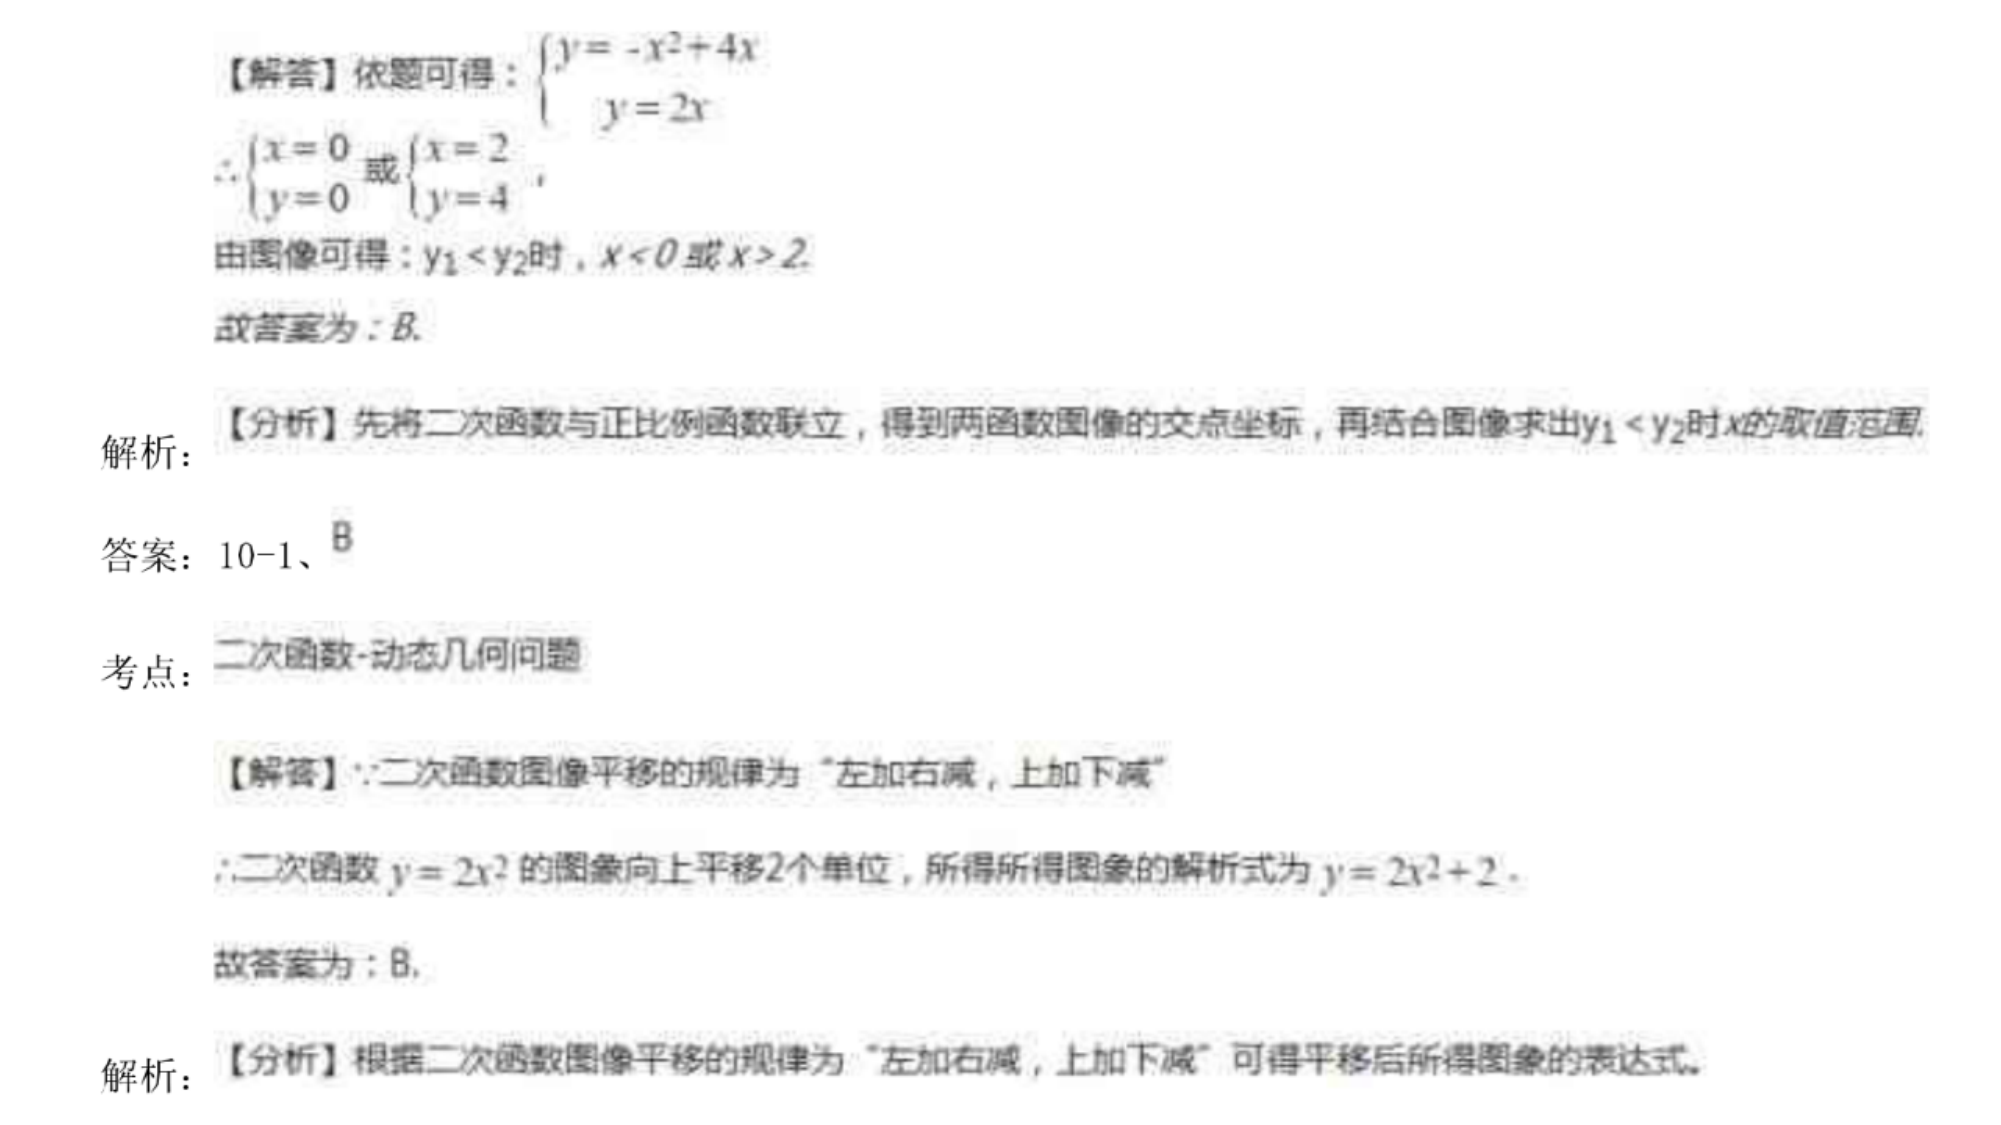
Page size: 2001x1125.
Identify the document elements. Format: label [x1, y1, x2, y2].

picture [70, 24, 1930, 1101]
